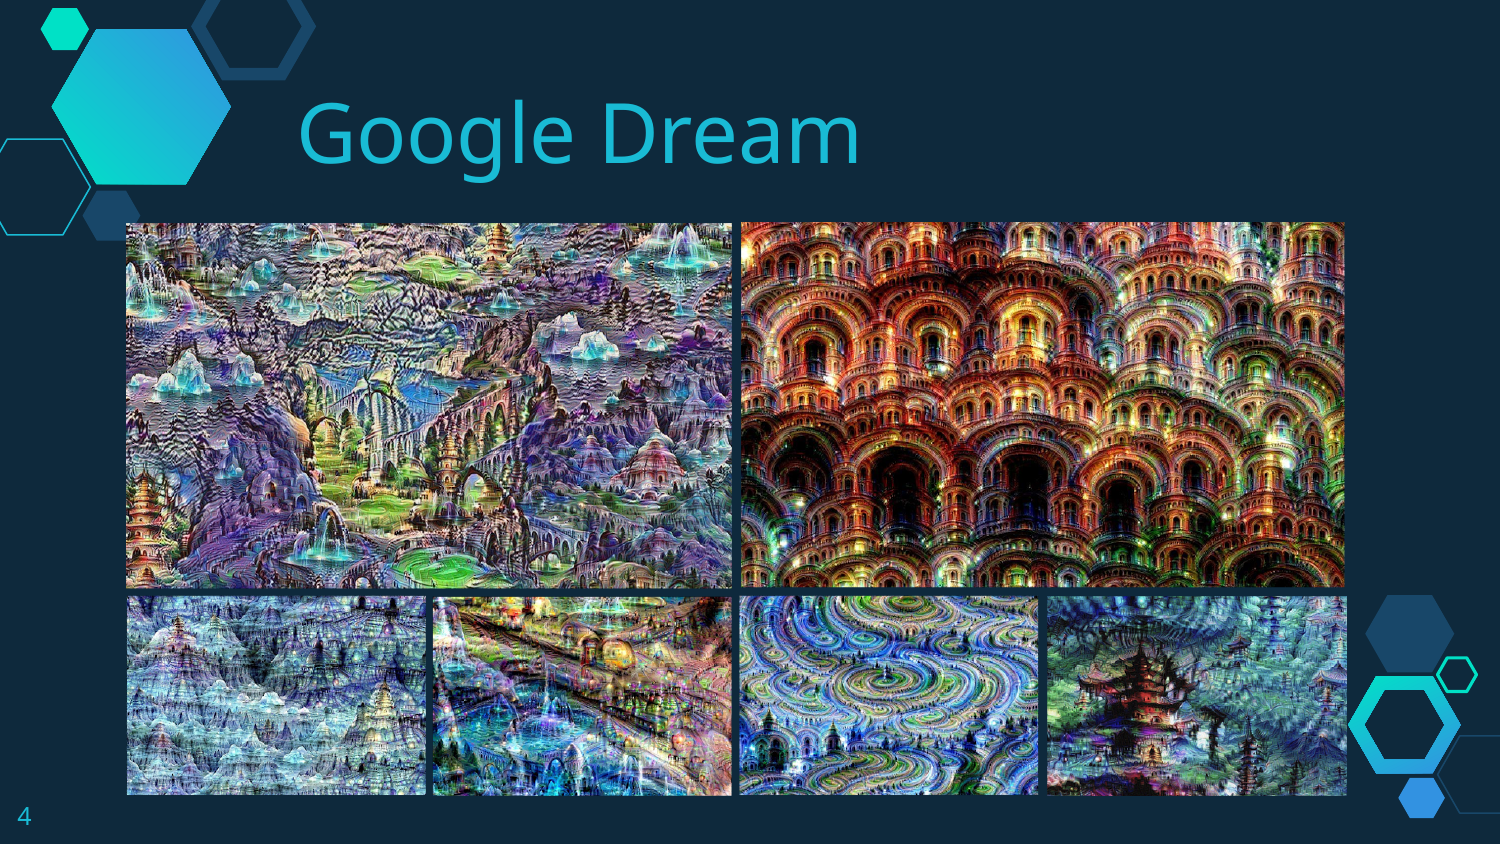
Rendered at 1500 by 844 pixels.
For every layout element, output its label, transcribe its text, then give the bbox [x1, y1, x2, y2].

slide_number ‹#› [2, 785, 93, 844]
picture [126, 222, 1347, 797]
title Google Dream [281, 89, 1448, 196]
